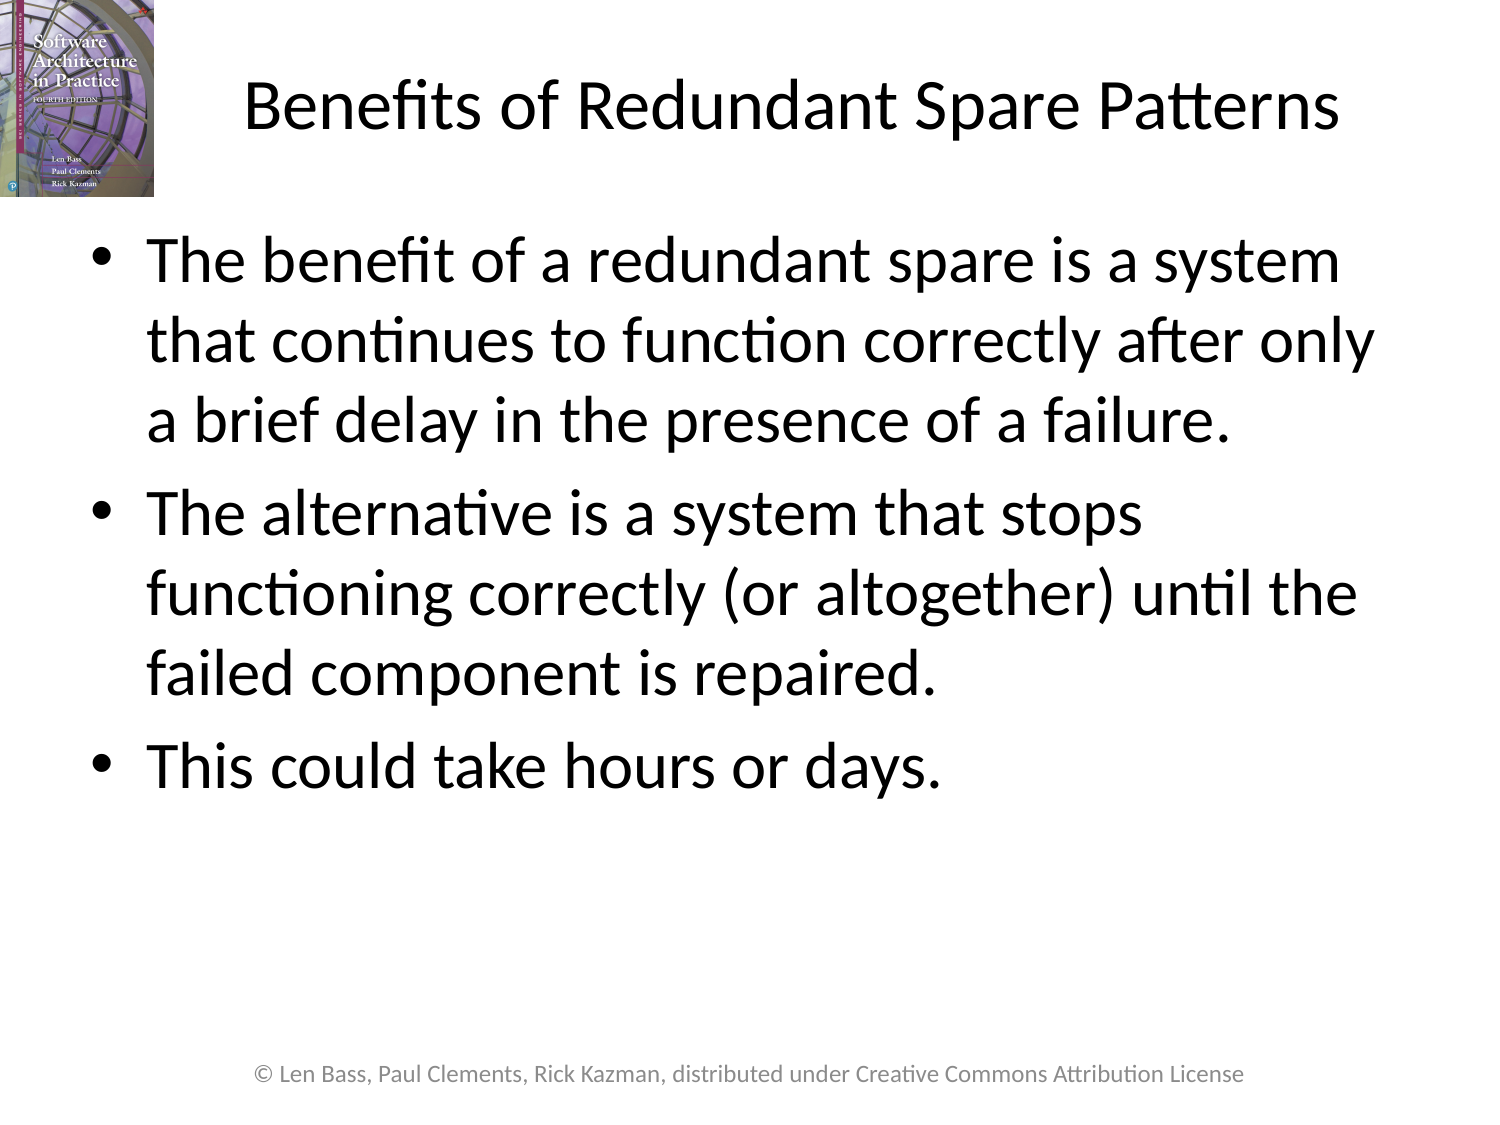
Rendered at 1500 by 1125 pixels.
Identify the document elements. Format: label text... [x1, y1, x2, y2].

footer © Len Bass, Paul Clements, Rick Kazman, distributed under Creative Commons Attribution License [230, 1042, 1270, 1103]
list The benefit of a redundant spare is a system that continues to function correctly after only a brief delay in the presence of a failure. The alternative is a system that stops functioning correctly (or altogether) until the failed component is repaired. This could take hours or days. [75, 208, 1425, 1005]
title Benefits of Redundant Spare Patterns [159, 45, 1425, 173]
picture [0, 0, 154, 197]
